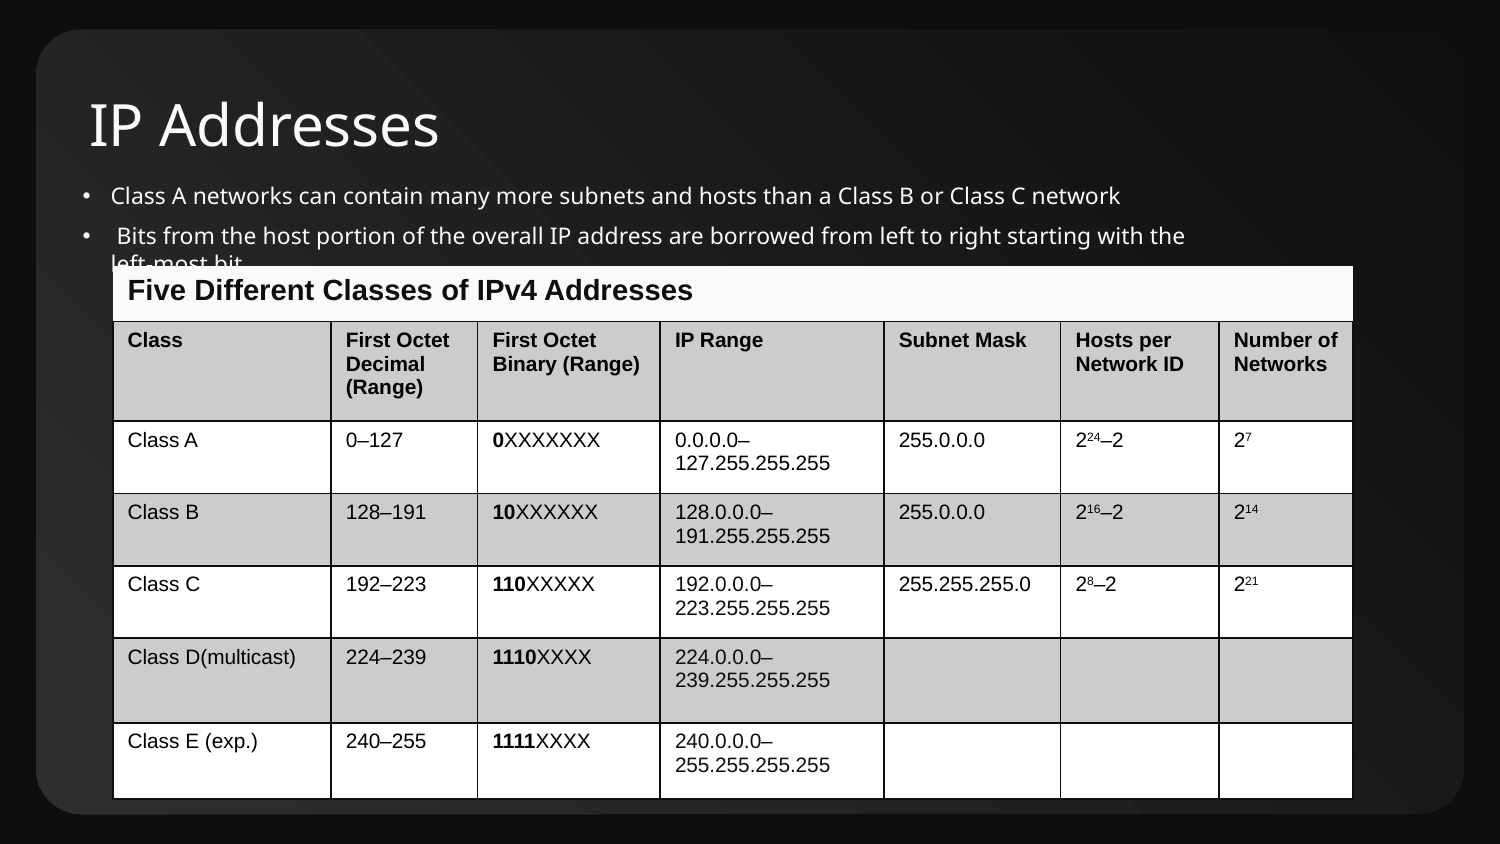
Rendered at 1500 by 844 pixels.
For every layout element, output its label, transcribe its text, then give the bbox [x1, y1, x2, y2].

table_cell 224.0.0.0–239.255.255.255 [661, 639, 883, 722]
table_cell Class C [114, 567, 330, 637]
table_cell 1111XXXX [478, 724, 659, 798]
table_cell Hosts per Network ID [1061, 322, 1218, 420]
table_cell Class E (exp.) [114, 724, 330, 798]
table_cell 128–191 [332, 494, 477, 565]
table_cell 221 [1220, 567, 1352, 637]
table_cell Class [114, 322, 330, 420]
table_cell Class D(multicast) [114, 639, 330, 722]
table_cell [1220, 724, 1352, 798]
table_cell Number of Networks [1220, 322, 1352, 420]
table_header Five Different Classes of IPv4 Addresses [113, 266, 1353, 321]
table_cell 216–2 [1061, 494, 1218, 565]
table_cell 192.0.0.0–223.255.255.255 [661, 567, 883, 637]
table_cell IP Range [661, 322, 883, 420]
table_cell [1061, 639, 1218, 722]
table_cell Subnet Mask [885, 322, 1060, 420]
table_cell 255.255.255.0 [885, 567, 1060, 637]
table_cell 27 [1220, 422, 1352, 493]
table_cell [1220, 639, 1352, 722]
table_cell 128.0.0.0–191.255.255.255 [661, 494, 883, 565]
table_cell 10XXXXXX [478, 494, 659, 565]
table_cell Class B [114, 494, 330, 565]
title IP Addresses [74, 72, 1426, 167]
text_box Class A networks can contain many more subnets and hosts than a Class B or Class C network Bits from the host portion of the overall IP address are borrowed from left to right starting with the left-most bit [44, 166, 1241, 485]
table_cell 0.0.0.0–127.255.255.255 [661, 422, 883, 493]
table_cell [1061, 724, 1218, 798]
table_cell 224–239 [332, 639, 477, 722]
table_cell 255.0.0.0 [885, 494, 1060, 565]
table_cell 28–2 [1061, 567, 1218, 637]
table_cell 1110XXXX [478, 639, 659, 722]
table_cell 192–223 [332, 567, 477, 637]
table_cell [885, 639, 1060, 722]
table_cell First Octet Decimal (Range) [332, 322, 477, 420]
table_cell 0–127 [332, 422, 477, 493]
table_cell 240–255 [332, 724, 477, 798]
table_cell 224–2 [1061, 422, 1218, 493]
table_cell First Octet Binary (Range) [478, 322, 659, 420]
table_cell 255.0.0.0 [885, 422, 1060, 493]
table_cell 0XXXXXXX [478, 422, 659, 493]
table_cell Class A [114, 422, 330, 493]
table_cell 240.0.0.0–255.255.255.255 [661, 724, 883, 798]
table_cell 110XXXXX [478, 567, 659, 637]
table_cell 214 [1220, 494, 1352, 565]
table_cell [885, 724, 1060, 798]
